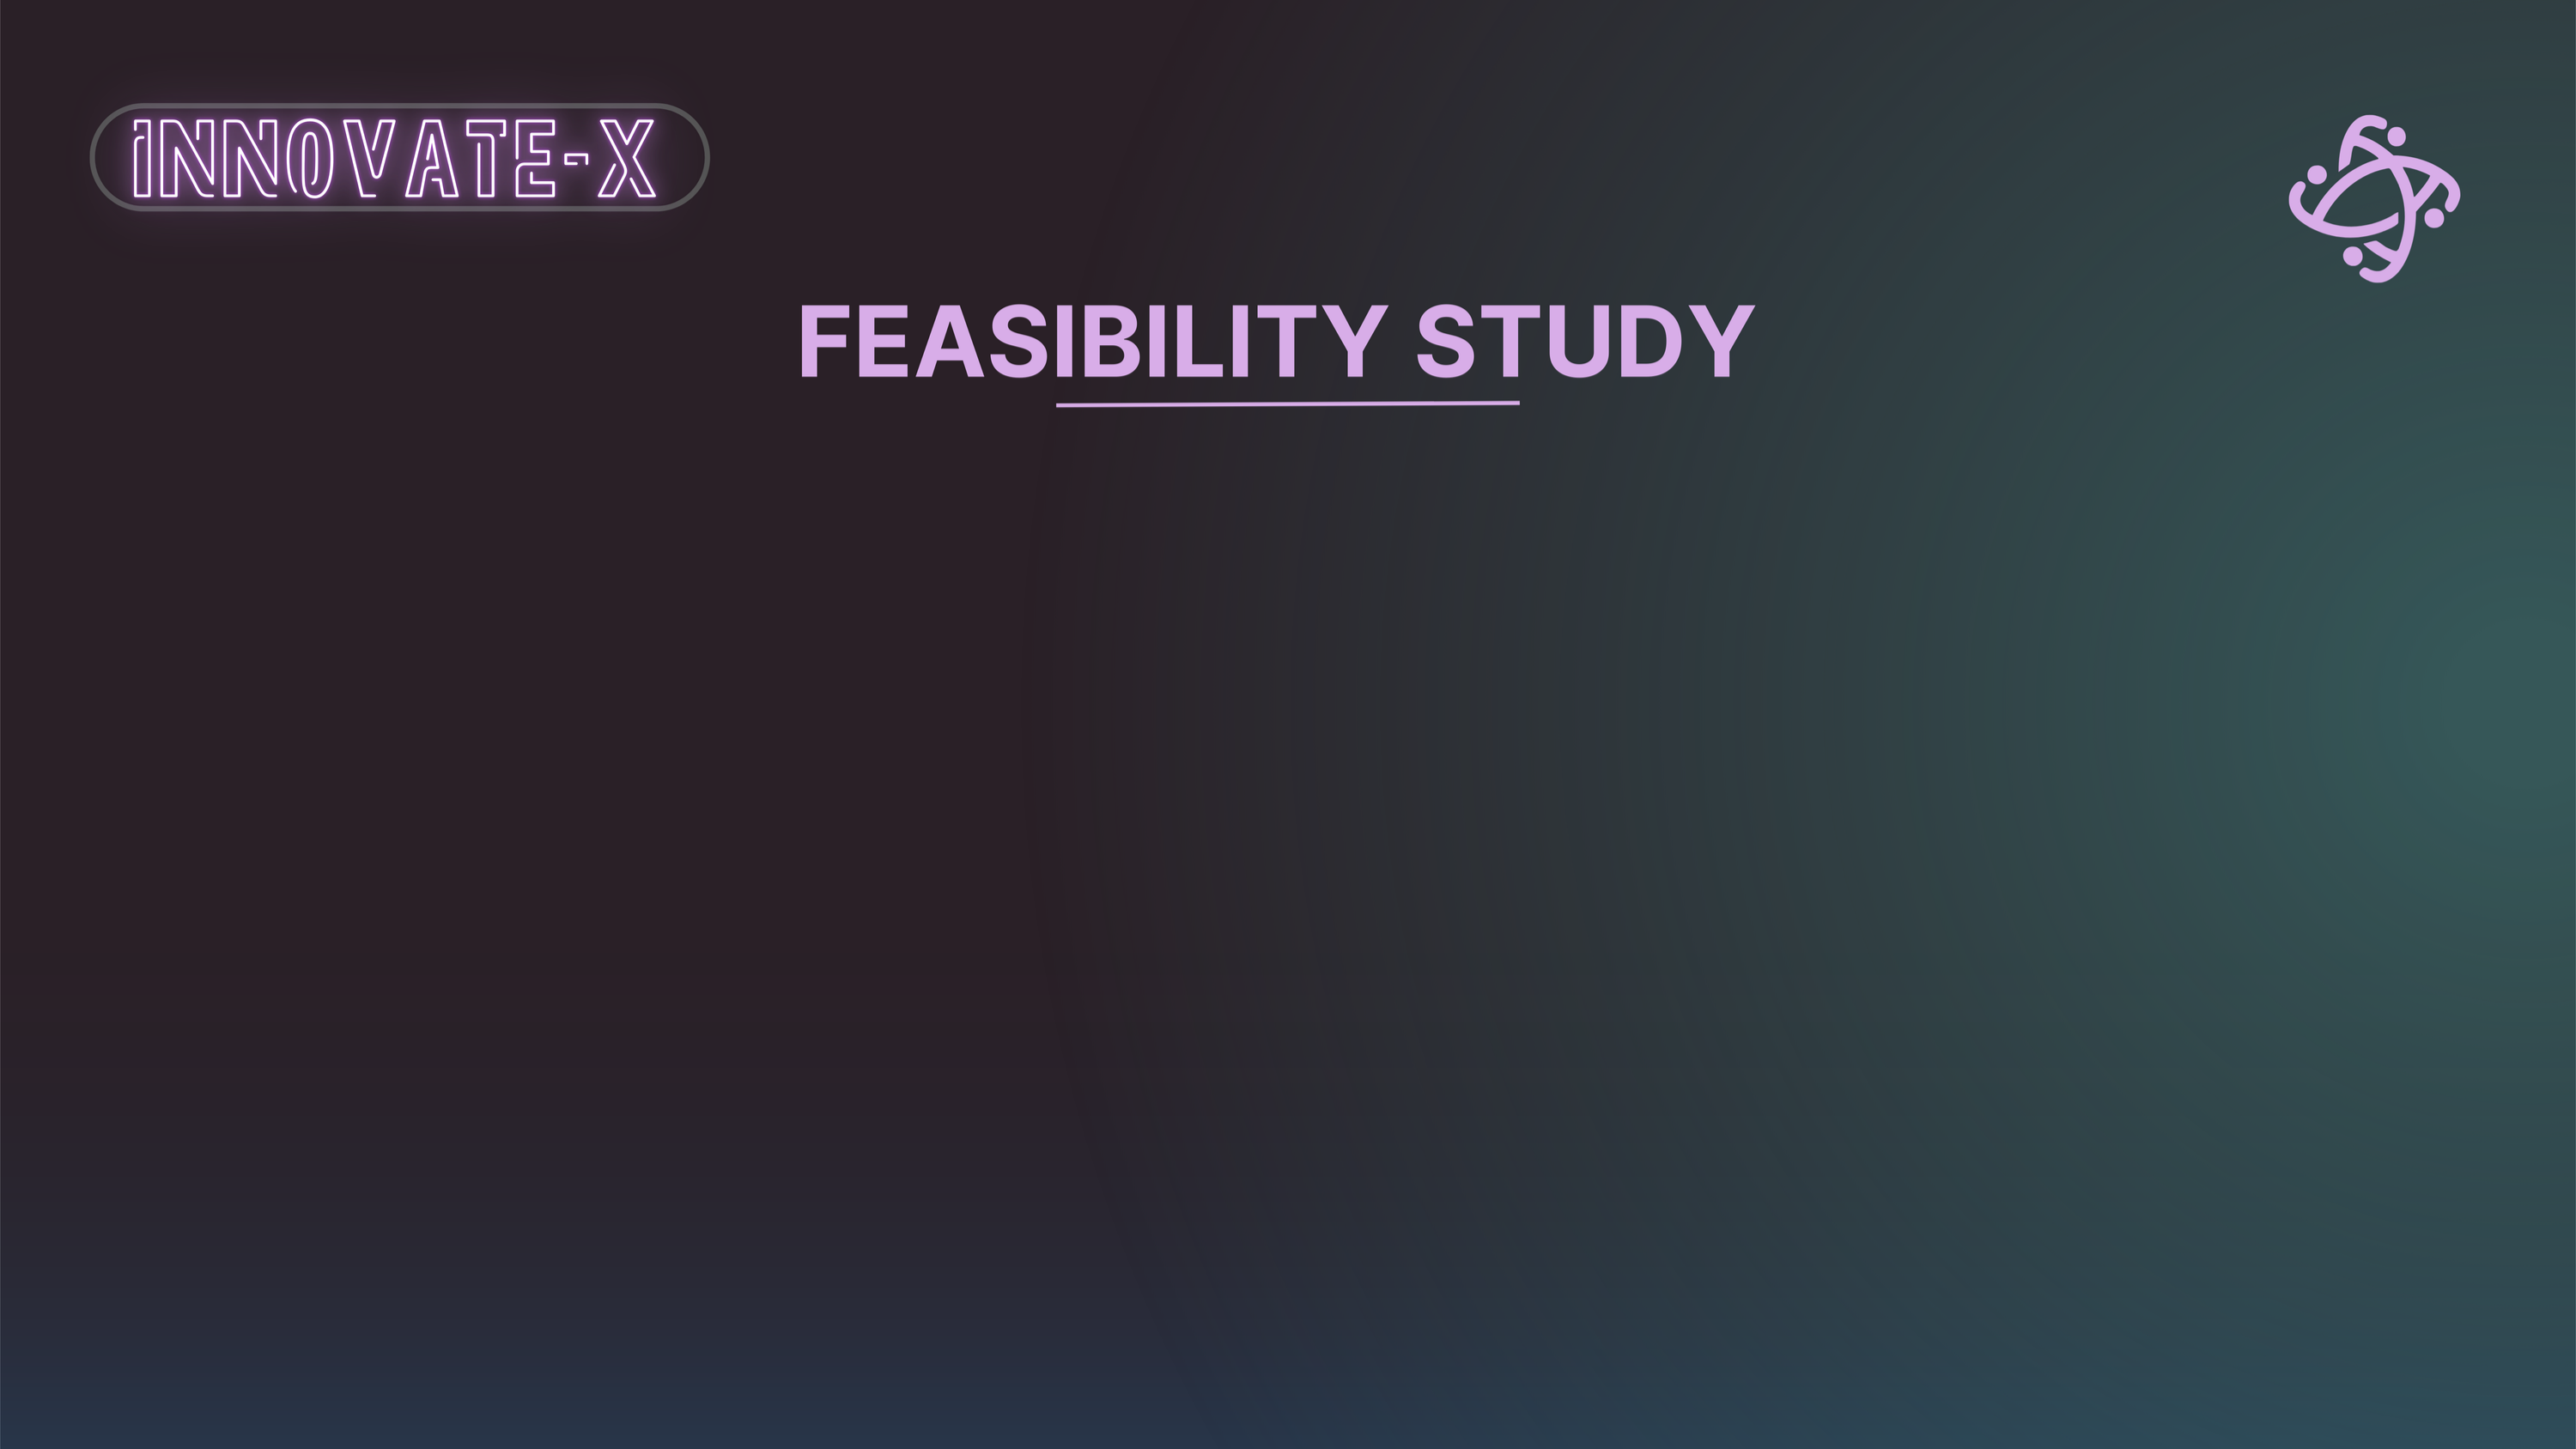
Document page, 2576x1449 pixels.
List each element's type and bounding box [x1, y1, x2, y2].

text_box [0, 0, 2576, 1449]
